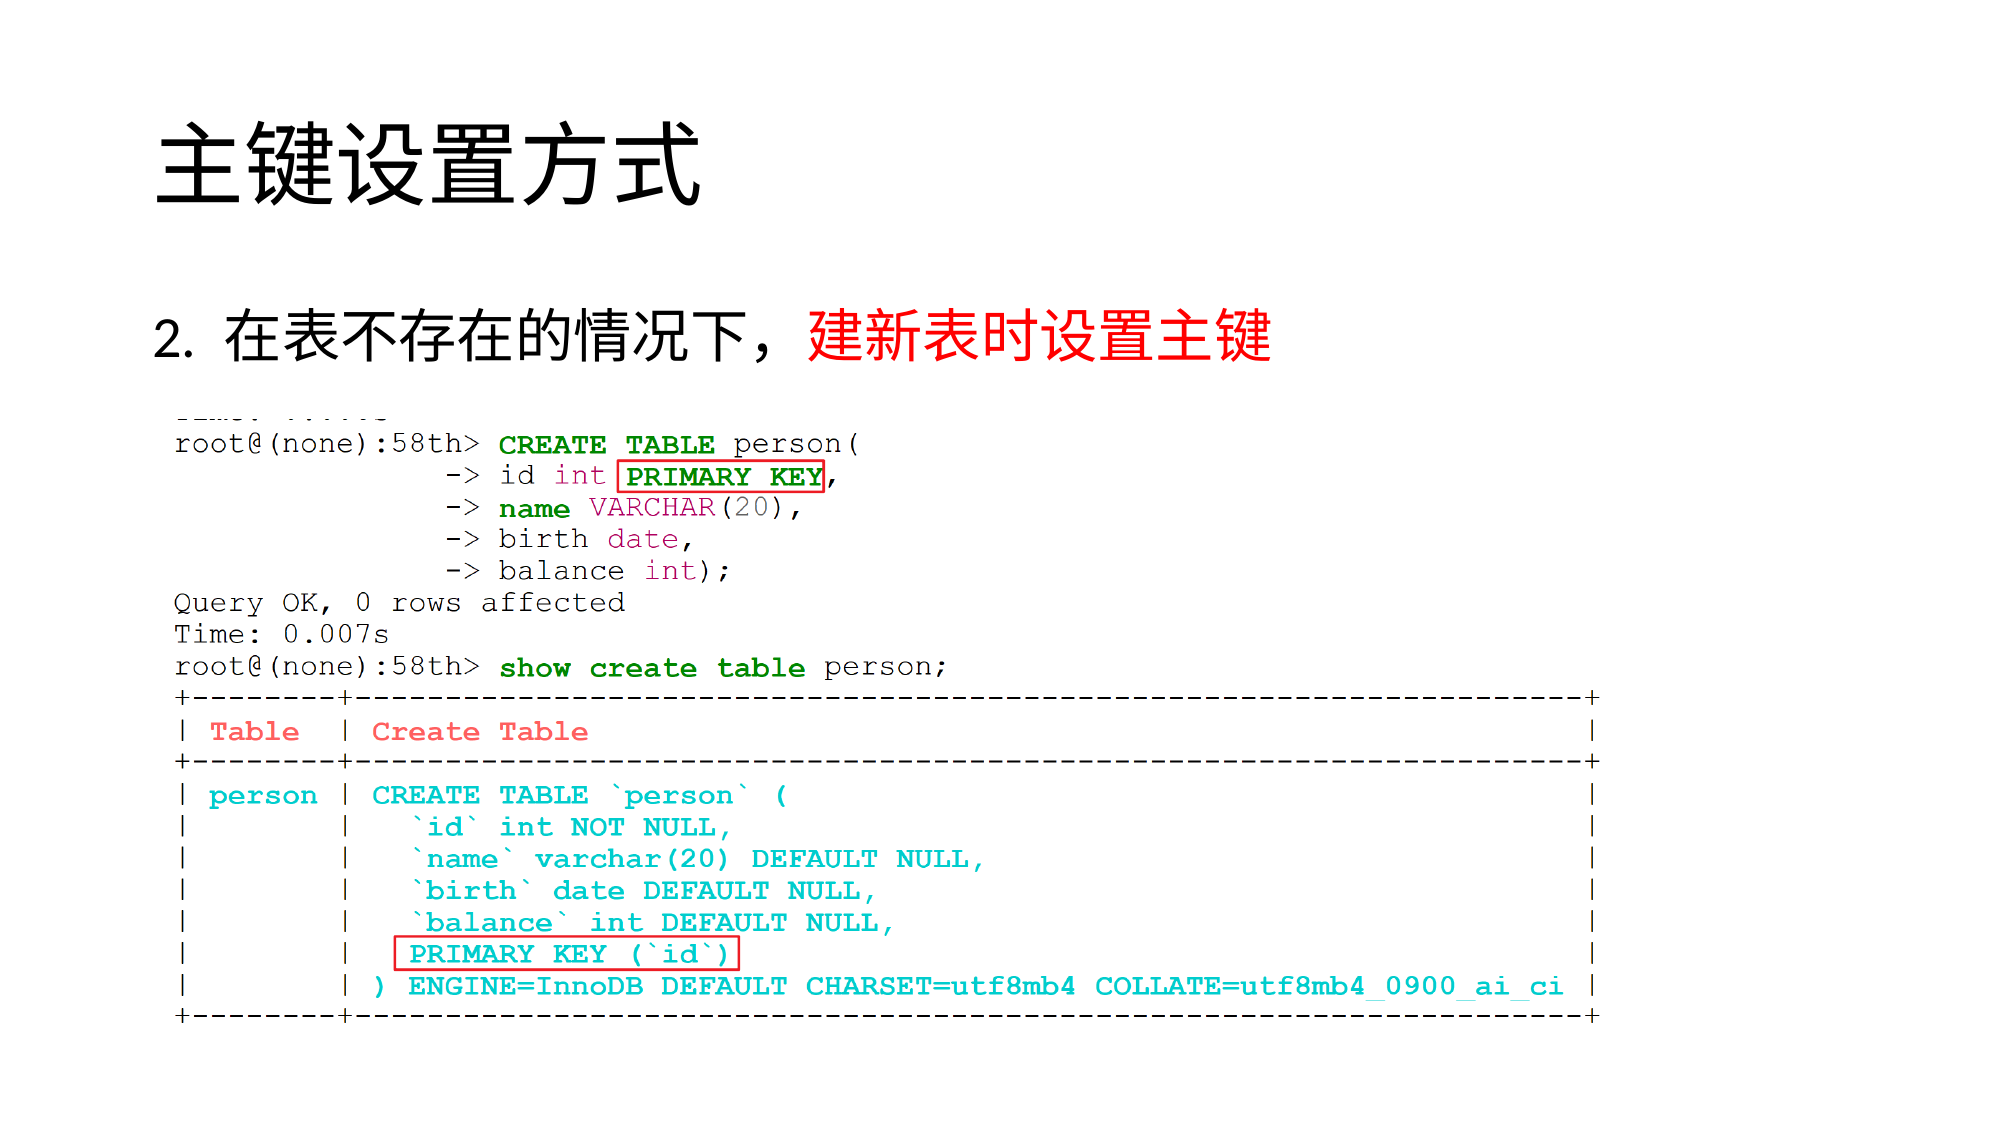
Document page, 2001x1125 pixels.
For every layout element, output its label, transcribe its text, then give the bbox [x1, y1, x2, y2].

picture [170, 419, 1619, 1064]
list 2. 在表不存在的情况下，建新表时设置主键 [137, 299, 1863, 1014]
title 主键设置方式 [137, 59, 1863, 278]
